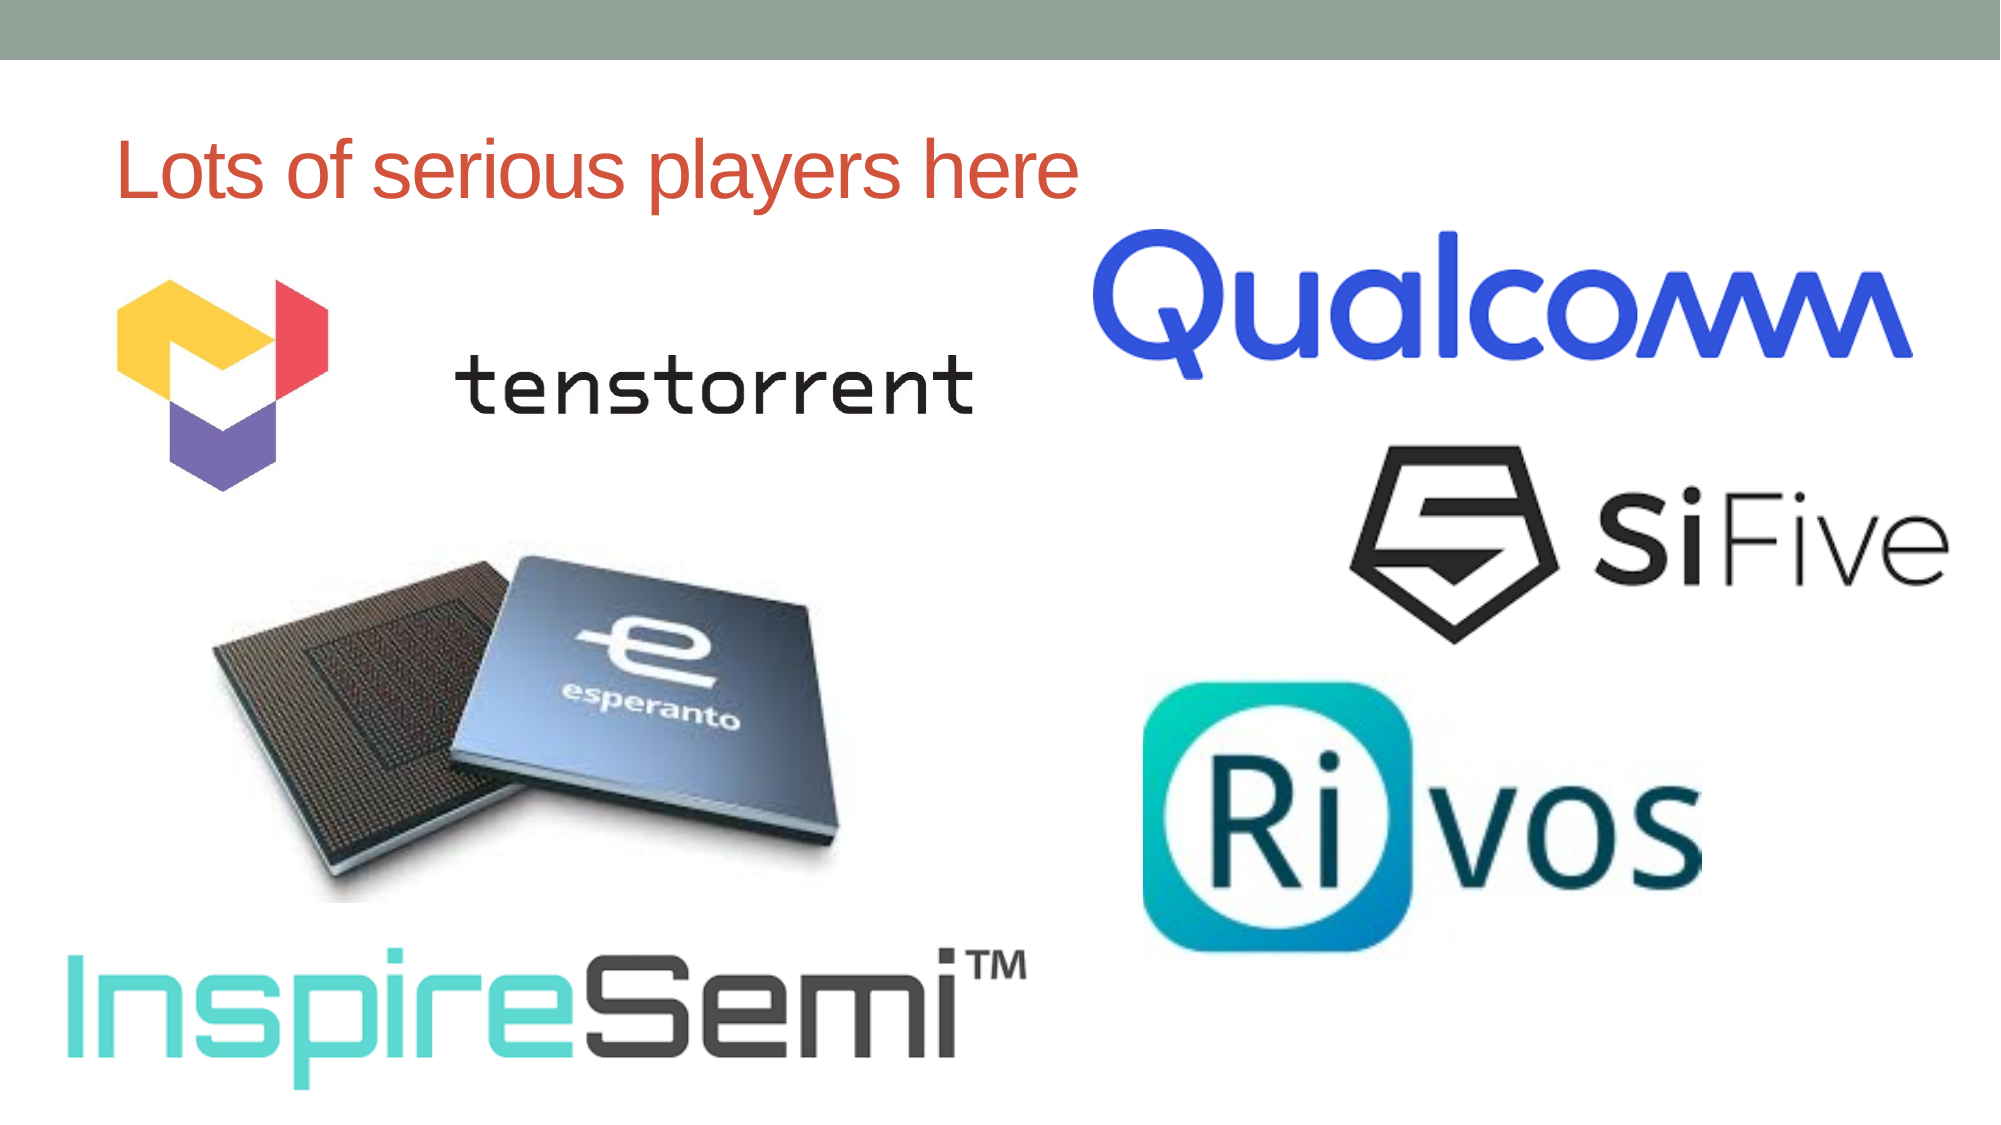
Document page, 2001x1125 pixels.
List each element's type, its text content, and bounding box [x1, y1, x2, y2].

picture [1093, 228, 1984, 962]
picture [66, 940, 1029, 1092]
picture [112, 242, 982, 903]
title Lots of serious players here [99, 87, 1900, 244]
